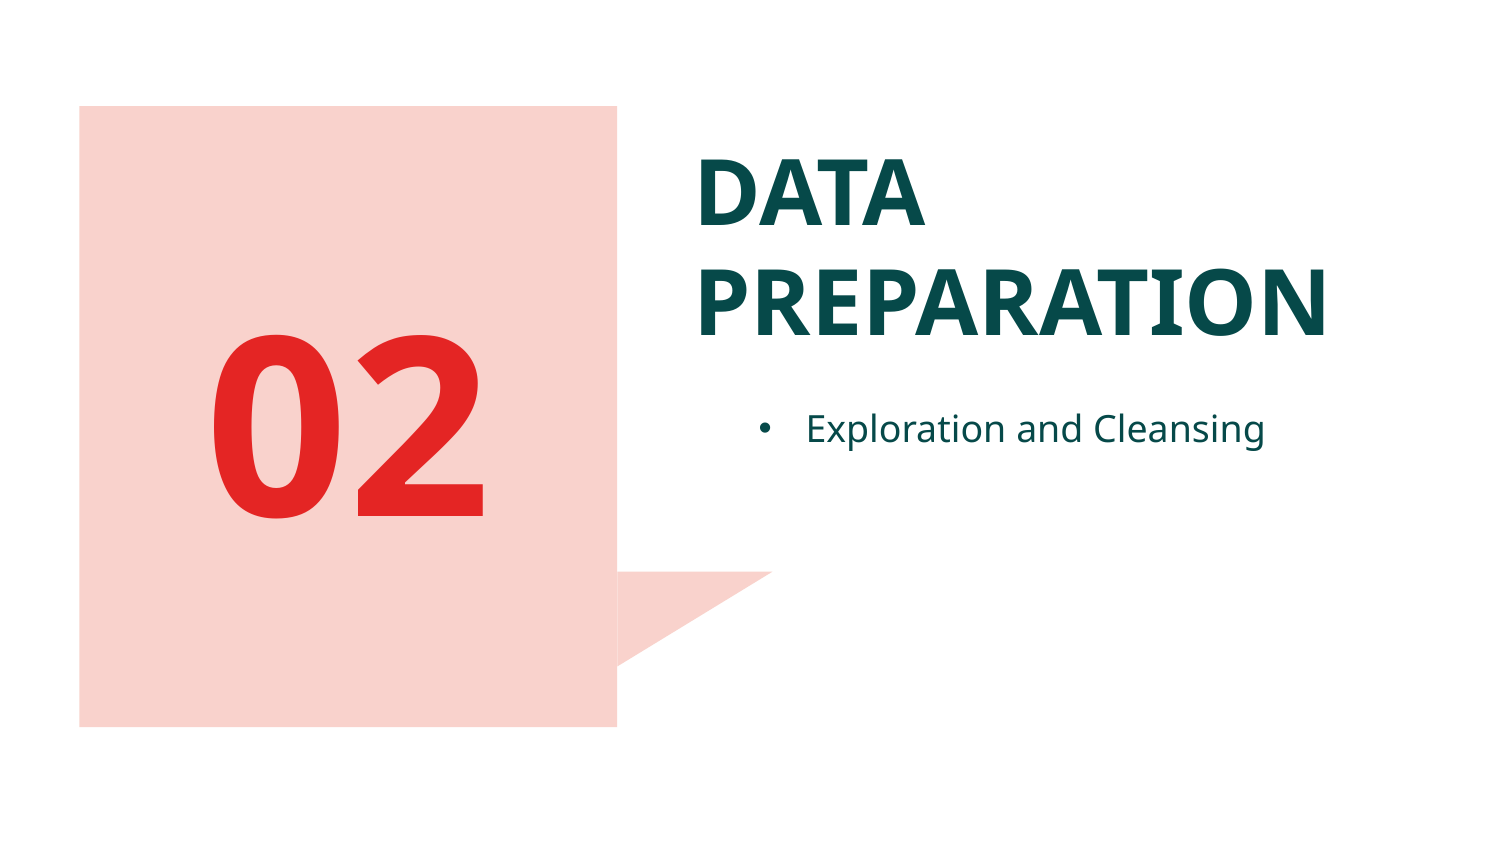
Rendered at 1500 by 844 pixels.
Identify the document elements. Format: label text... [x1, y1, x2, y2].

title DATA PREPARATION [777, 196, 1447, 292]
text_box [79, 105, 773, 728]
subtitle Exploration and Cleansing [777, 358, 1282, 497]
